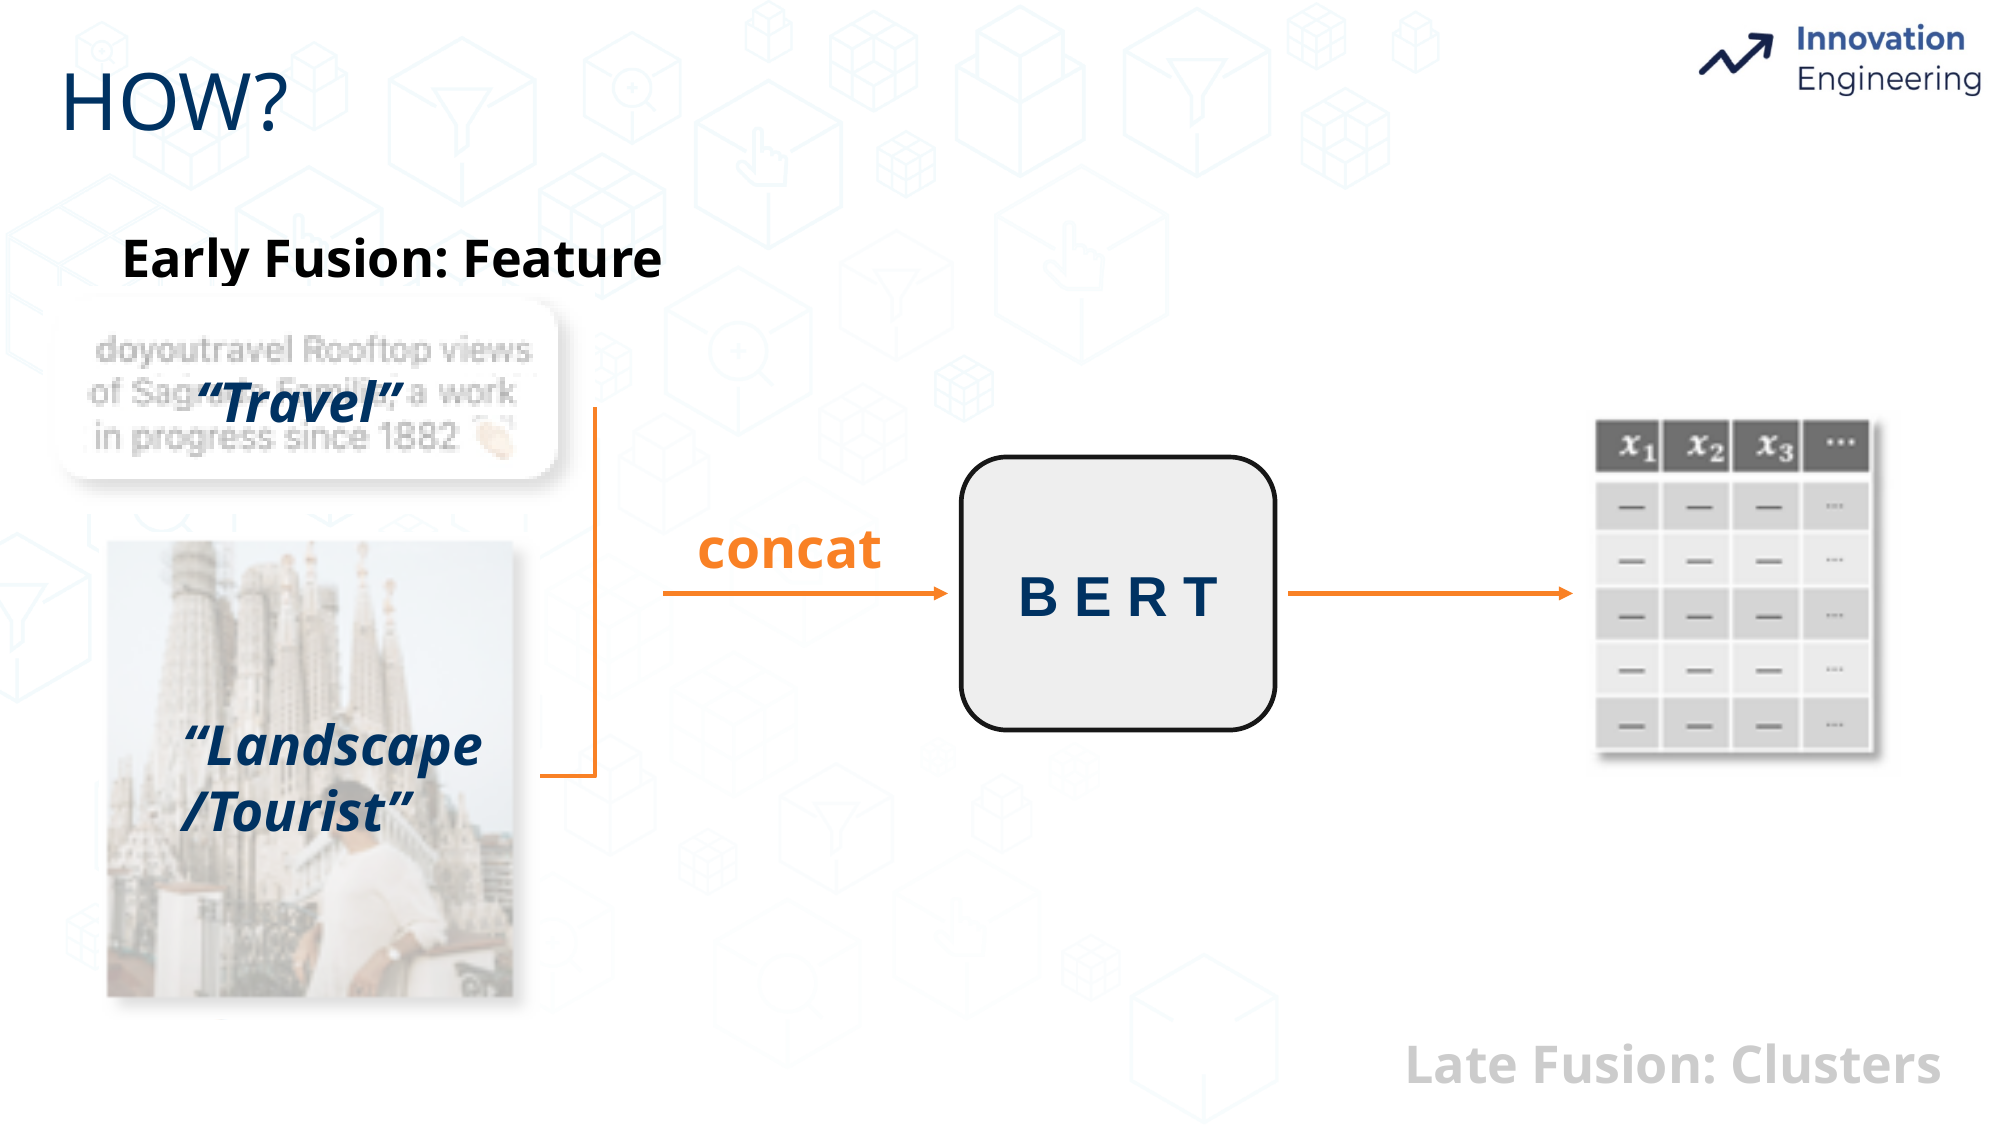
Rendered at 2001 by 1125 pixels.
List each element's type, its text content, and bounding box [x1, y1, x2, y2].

text_box Late Fusion: Clusters Combination(Voting) [858, 985, 1958, 1125]
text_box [539, 407, 596, 777]
text_box B E R T [961, 456, 1276, 731]
picture [1685, 0, 2000, 97]
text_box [98, 532, 541, 1021]
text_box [43, 286, 596, 517]
picture [1586, 410, 1901, 777]
text_box concat [683, 498, 938, 591]
title HOW? [44, 44, 1160, 154]
list Early Fusion: Feature Combination [106, 186, 987, 297]
